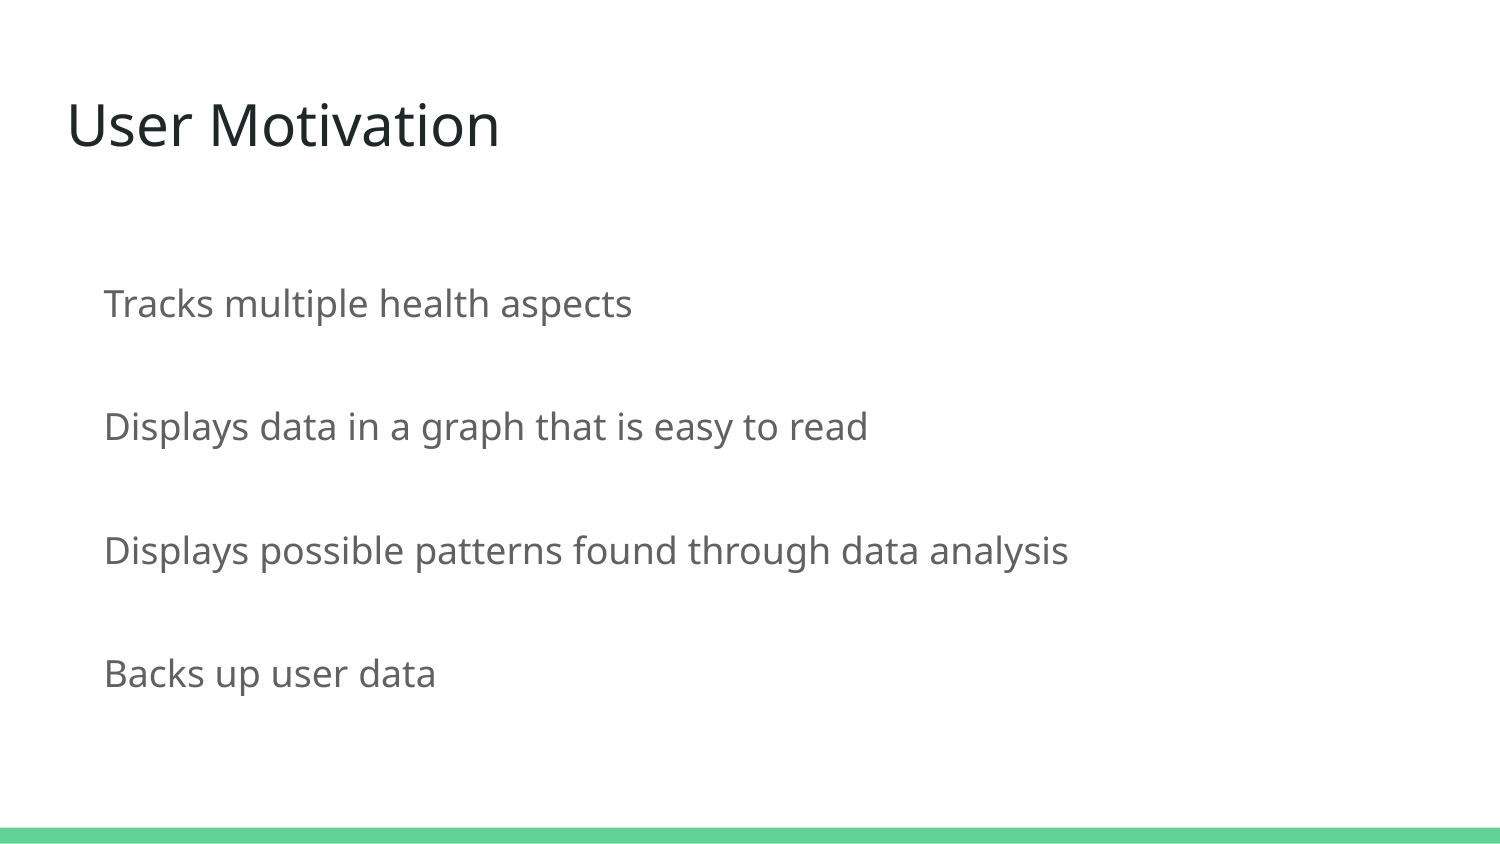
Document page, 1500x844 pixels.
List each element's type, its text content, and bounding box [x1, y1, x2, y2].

list Tracks multiple health aspects Displays data in a graph that is easy to read Displays possible patterns found through data analysis Backs up user data [51, 141, 1449, 703]
title User Motivation [51, 72, 1449, 141]
